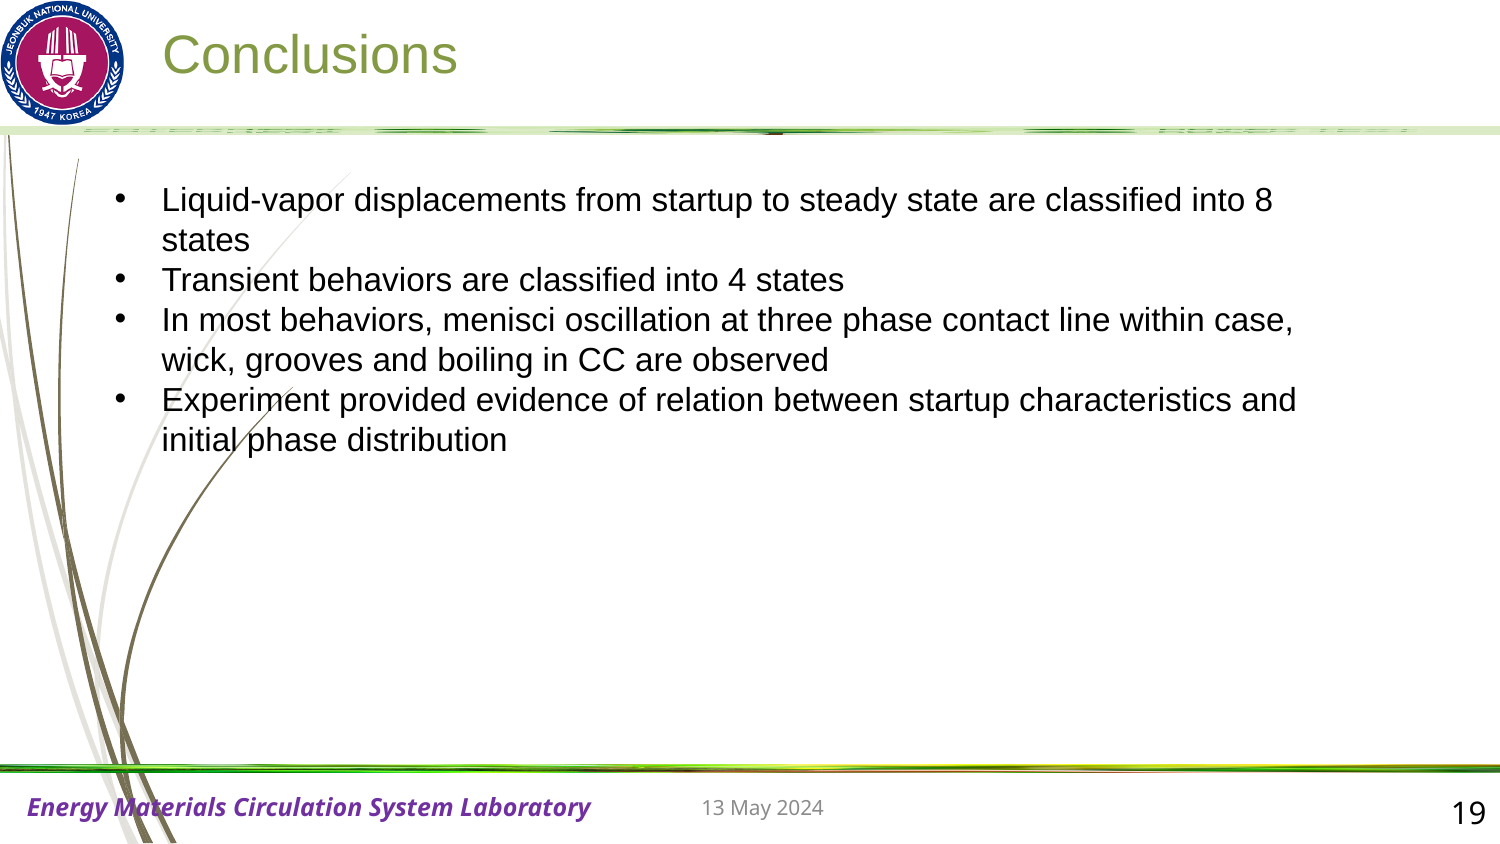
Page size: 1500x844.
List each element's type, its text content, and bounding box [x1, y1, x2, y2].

text_box 13 May 2024 [424, 782, 1100, 837]
text_box Energy Materials Circulation System Laboratory [11, 782, 424, 837]
text_box Liquid-vapor displacements from startup to steady state are classified into 8 states Transient behaviors are classified into 4 states In most behaviors, menisci oscillation at three phase contact line within case, wick, grooves and boiling in CC are observed Experiment provided evidence of relation between startup characteristics and initial phase distribution [99, 170, 1363, 505]
picture [0, 0, 1500, 135]
picture [0, 764, 1500, 773]
title Conclusions [162, 13, 1219, 91]
slide_number 19 [1437, 785, 1500, 844]
